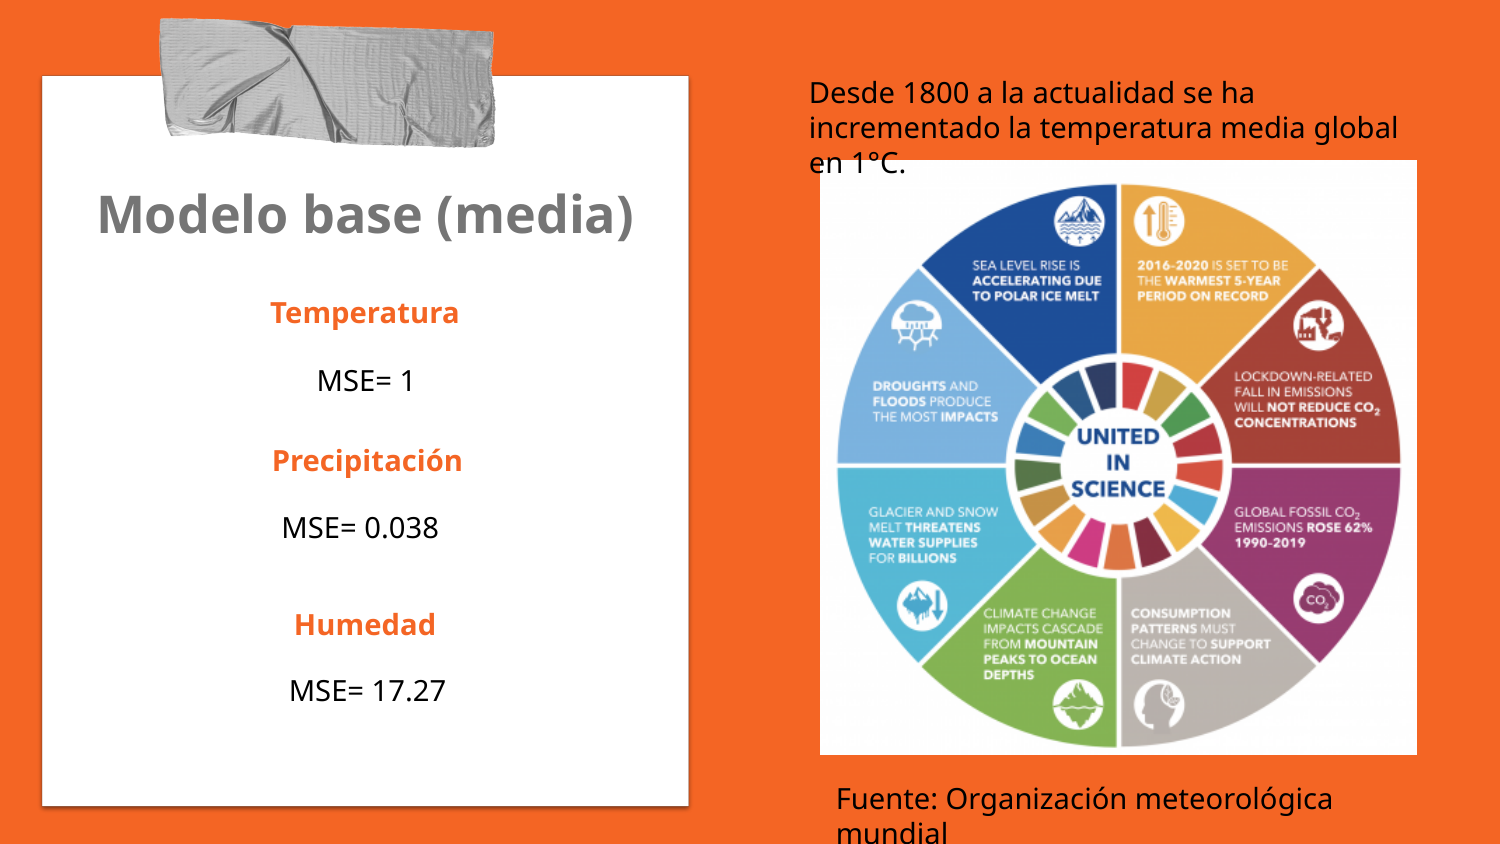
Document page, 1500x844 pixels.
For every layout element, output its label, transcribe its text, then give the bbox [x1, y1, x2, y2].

text_box Fuente: Organización meteorológica mundial [820, 765, 1424, 844]
text_box Desde 1800 a la actualidad se ha incrementado la temperatura media global en 1°C. [793, 59, 1443, 195]
picture [820, 160, 1417, 755]
picture [15, 16, 715, 837]
